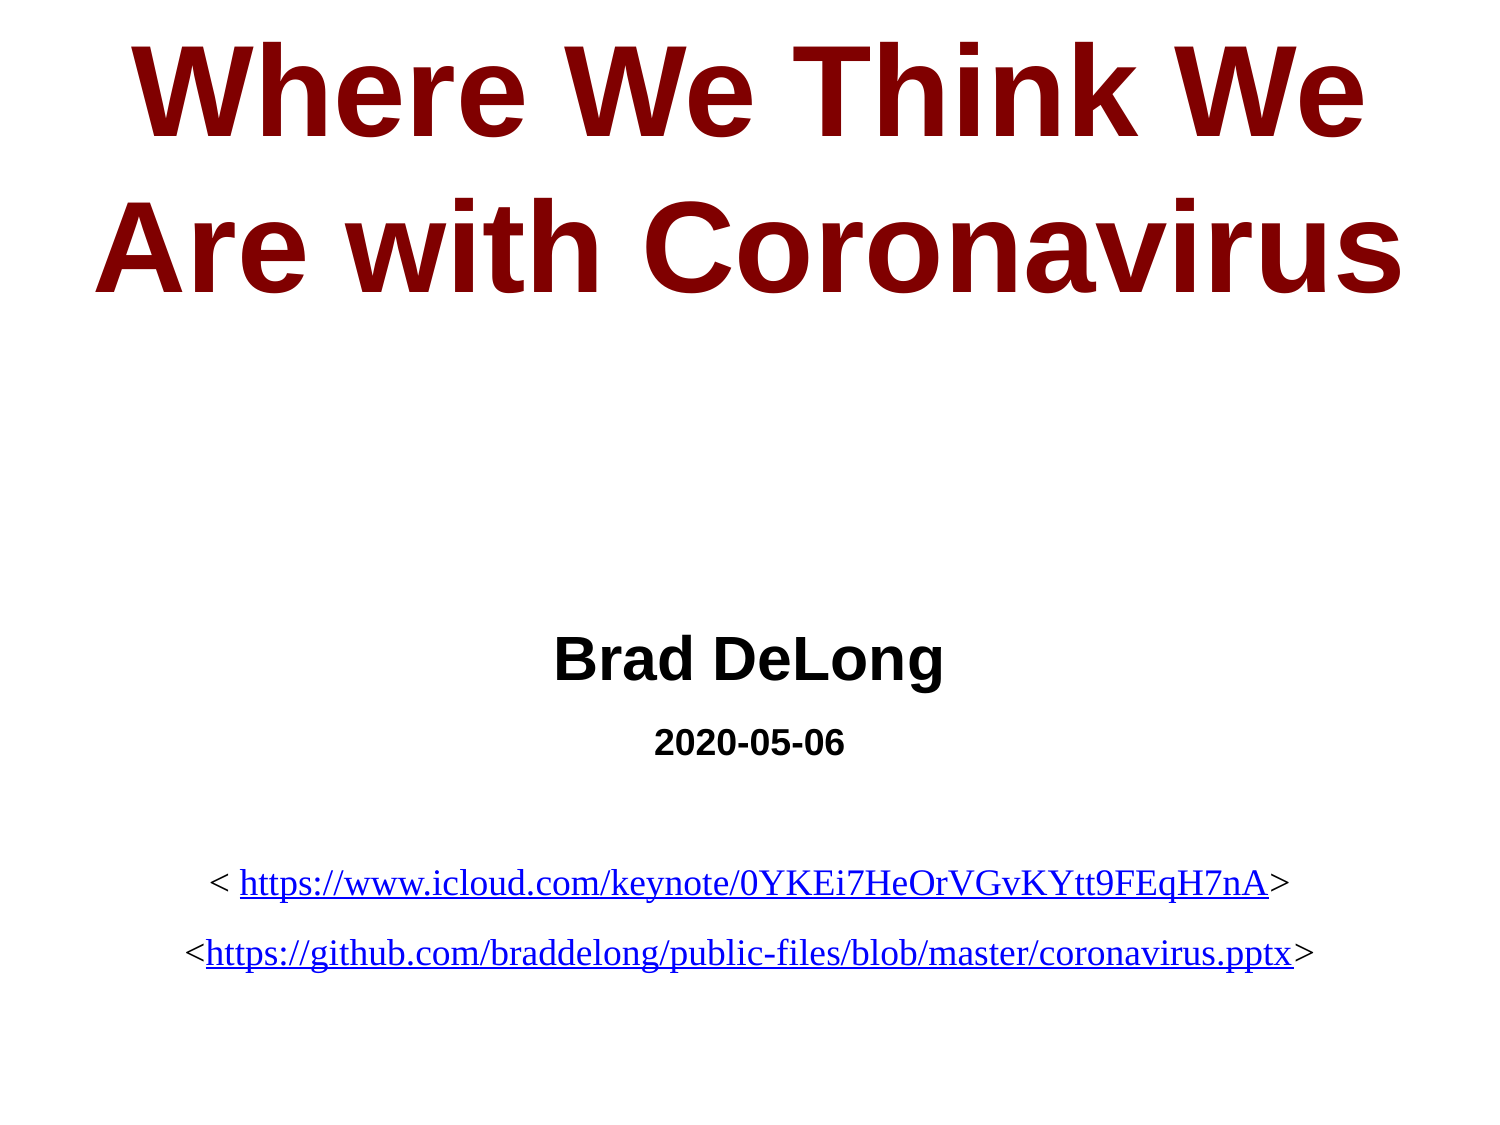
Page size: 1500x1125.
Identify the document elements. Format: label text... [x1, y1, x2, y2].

list Brad DeLong 2020-05-06 < https://www.icloud.com/keynote/0YKEi7HeOrVGvKYtt9FEqH7nA> <https://github.com/braddelong/public-files/blob/master/coronavirus.pptx> [20, 611, 1480, 1011]
title Where We Think We Are with Coronavirus [20, 0, 1480, 326]
